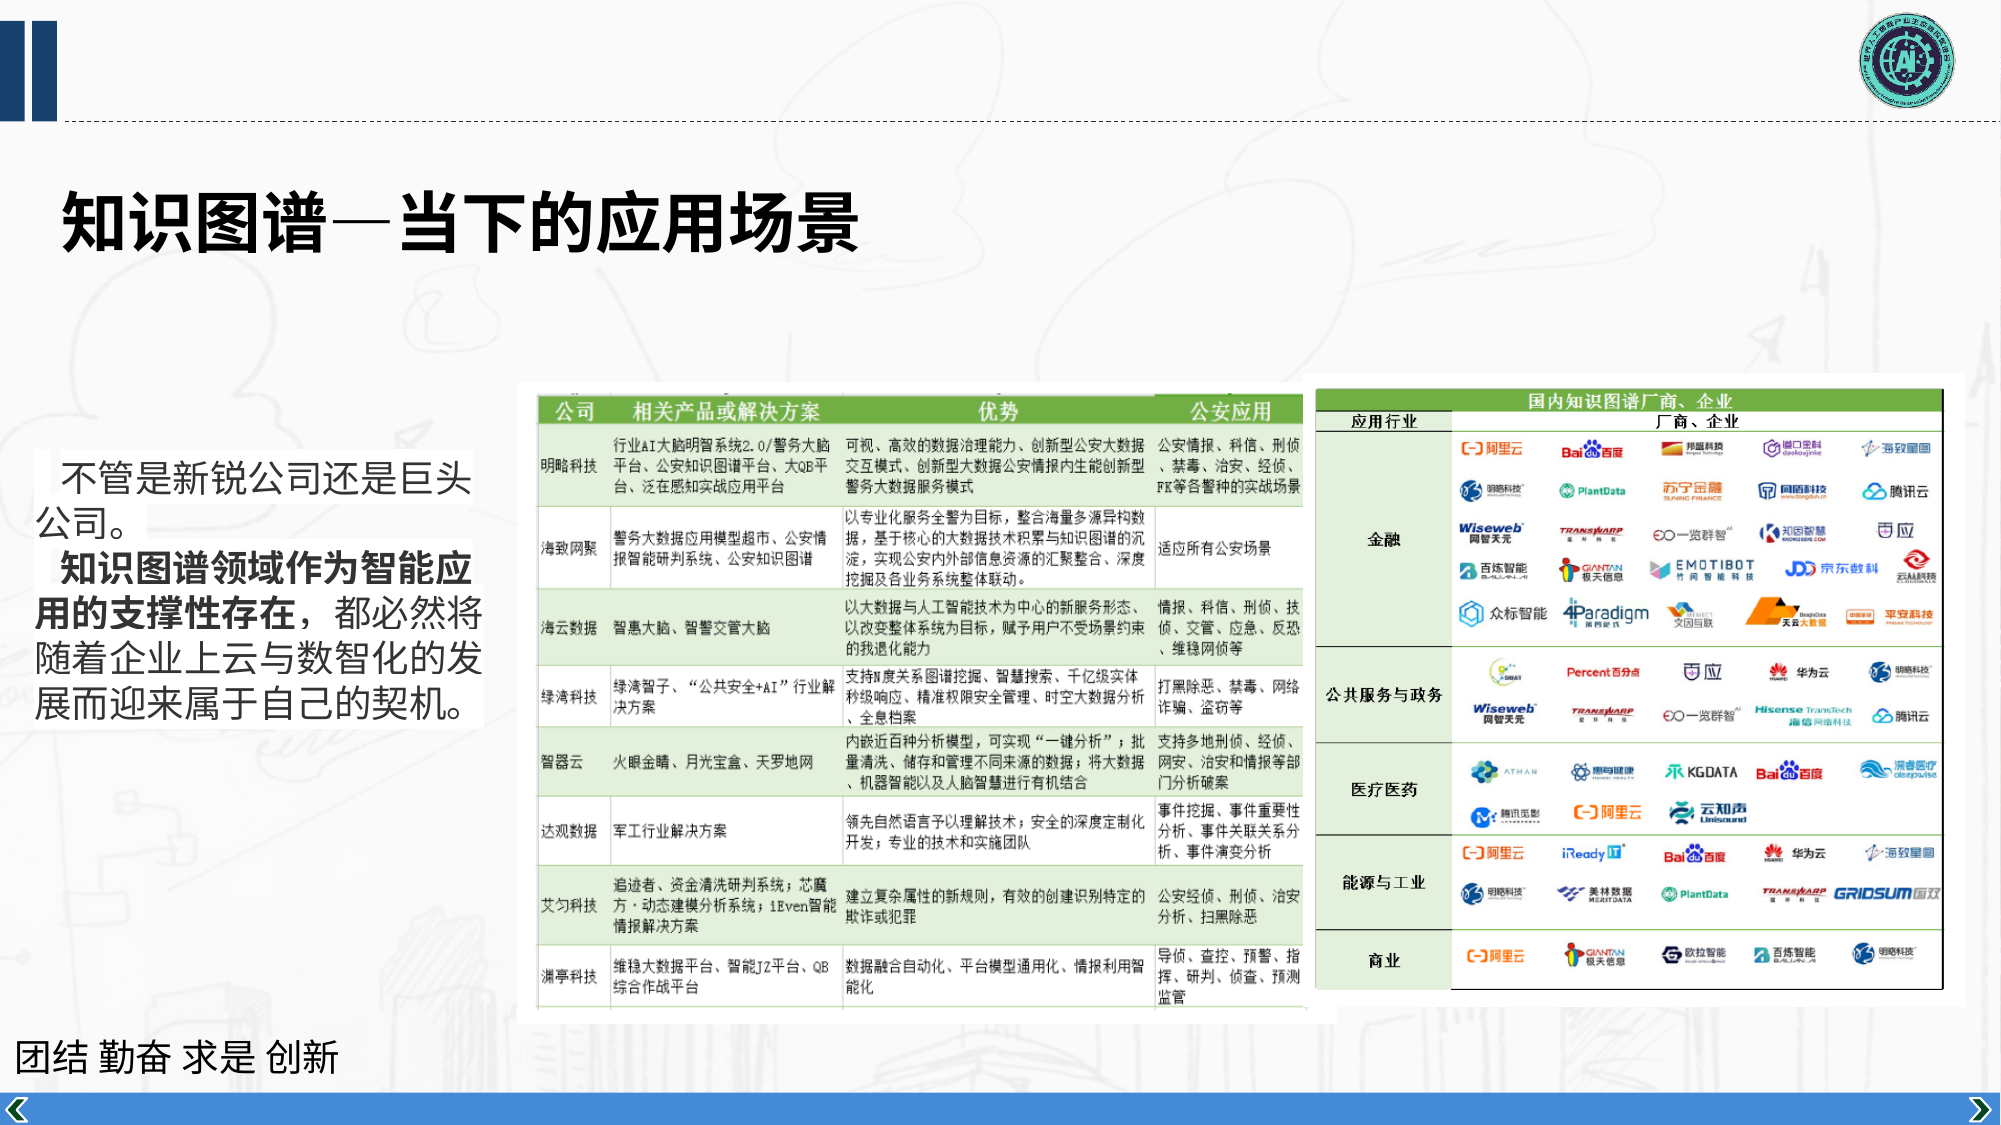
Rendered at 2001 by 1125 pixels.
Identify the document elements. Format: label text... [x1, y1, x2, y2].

picture [1857, 11, 1956, 110]
text_box 知识图谱—当下的应用场景 [46, 173, 1054, 268]
picture [517, 373, 1965, 1024]
text_box 不管是新锐公司还是巨头公司。 知识图谱领域作为智能应用的支撑性存在，都必然将随着企业上云与数智化的发展而迎来属于自己的契机。 [19, 448, 517, 733]
